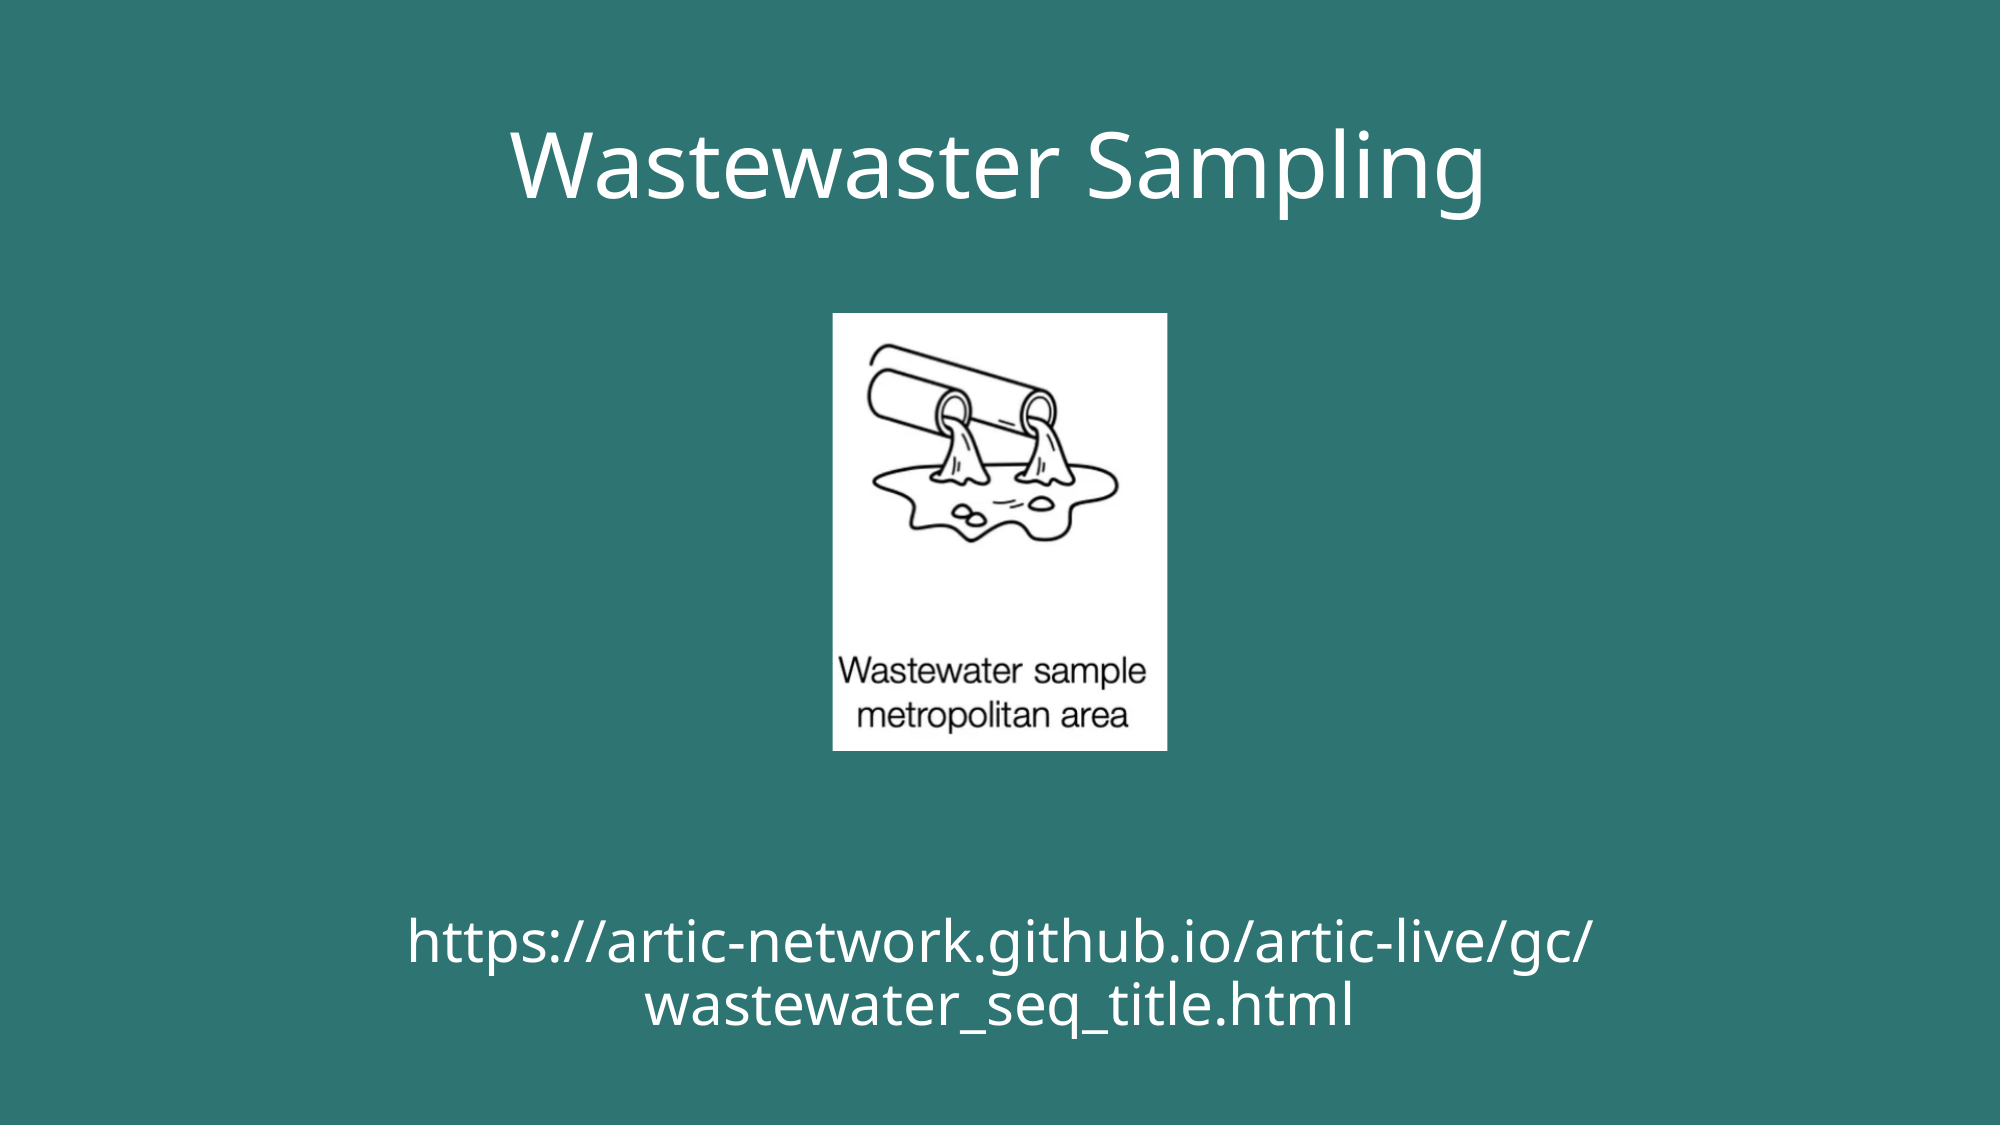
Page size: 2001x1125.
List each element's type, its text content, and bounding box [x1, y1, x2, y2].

list https://artic-network.github.io/artic-live/gc/wastewater_seq_title.html [137, 904, 1863, 1014]
title Wastewaster Sampling [137, 59, 1863, 278]
picture [832, 312, 1168, 751]
